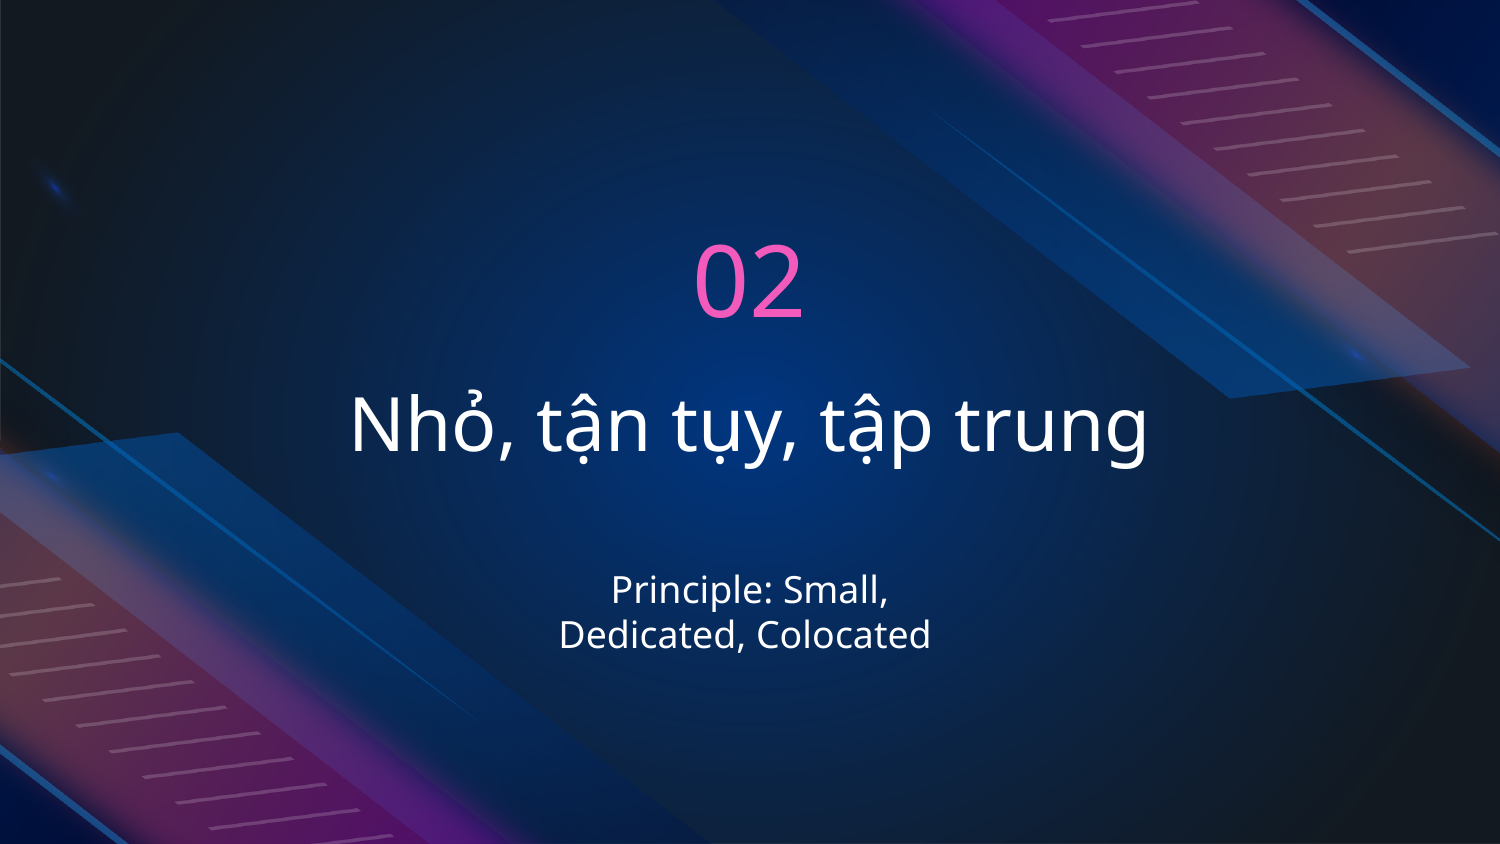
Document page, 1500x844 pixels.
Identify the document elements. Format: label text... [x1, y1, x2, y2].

title Nhỏ, tận tụy, tập trung [51, 352, 1449, 491]
picture [0, 0, 1500, 844]
subtitle Principle: Small, Dedicated, Colocated [525, 533, 975, 690]
title 02 [580, 205, 920, 352]
